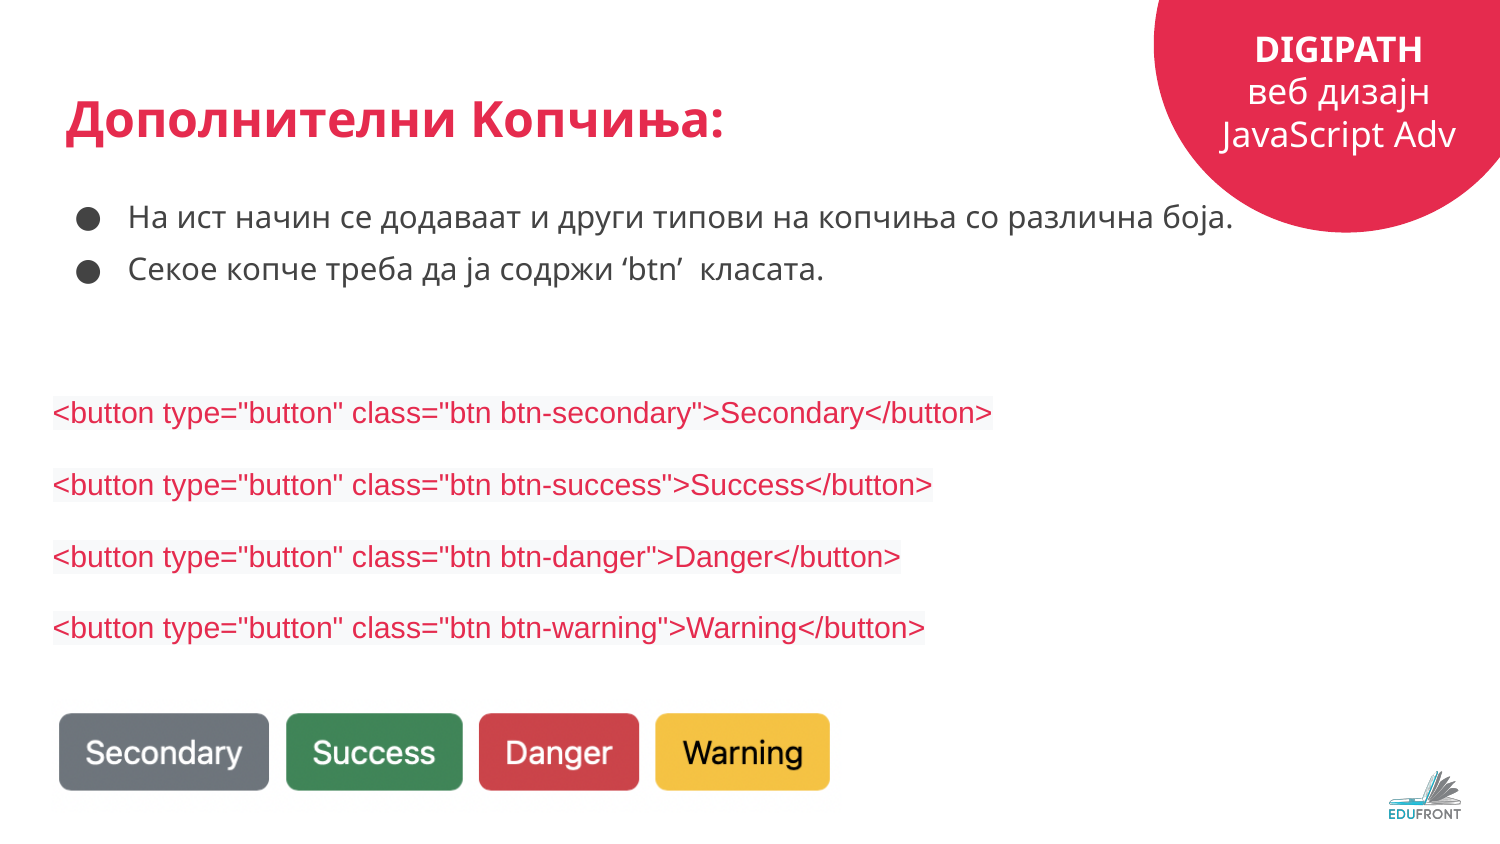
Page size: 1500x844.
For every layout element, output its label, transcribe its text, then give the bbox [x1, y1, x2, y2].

picture [1389, 771, 1461, 819]
picture [50, 699, 842, 814]
list На ист начин се додаваат и други типови на копчиња со различна боја. Секое копче треба да ја содржи ‘btn’ класата. <button type="button" class="btn btn-secondary">Secondary</button> <button type="button" class="btn btn-success">Success</button> <button type="button" class="btn btn-danger">Danger</button> <button type="button" class="btn btn-warning">Warning</button> [37, 166, 1436, 798]
title Дополнителни Koпчиња: [51, 72, 1449, 167]
